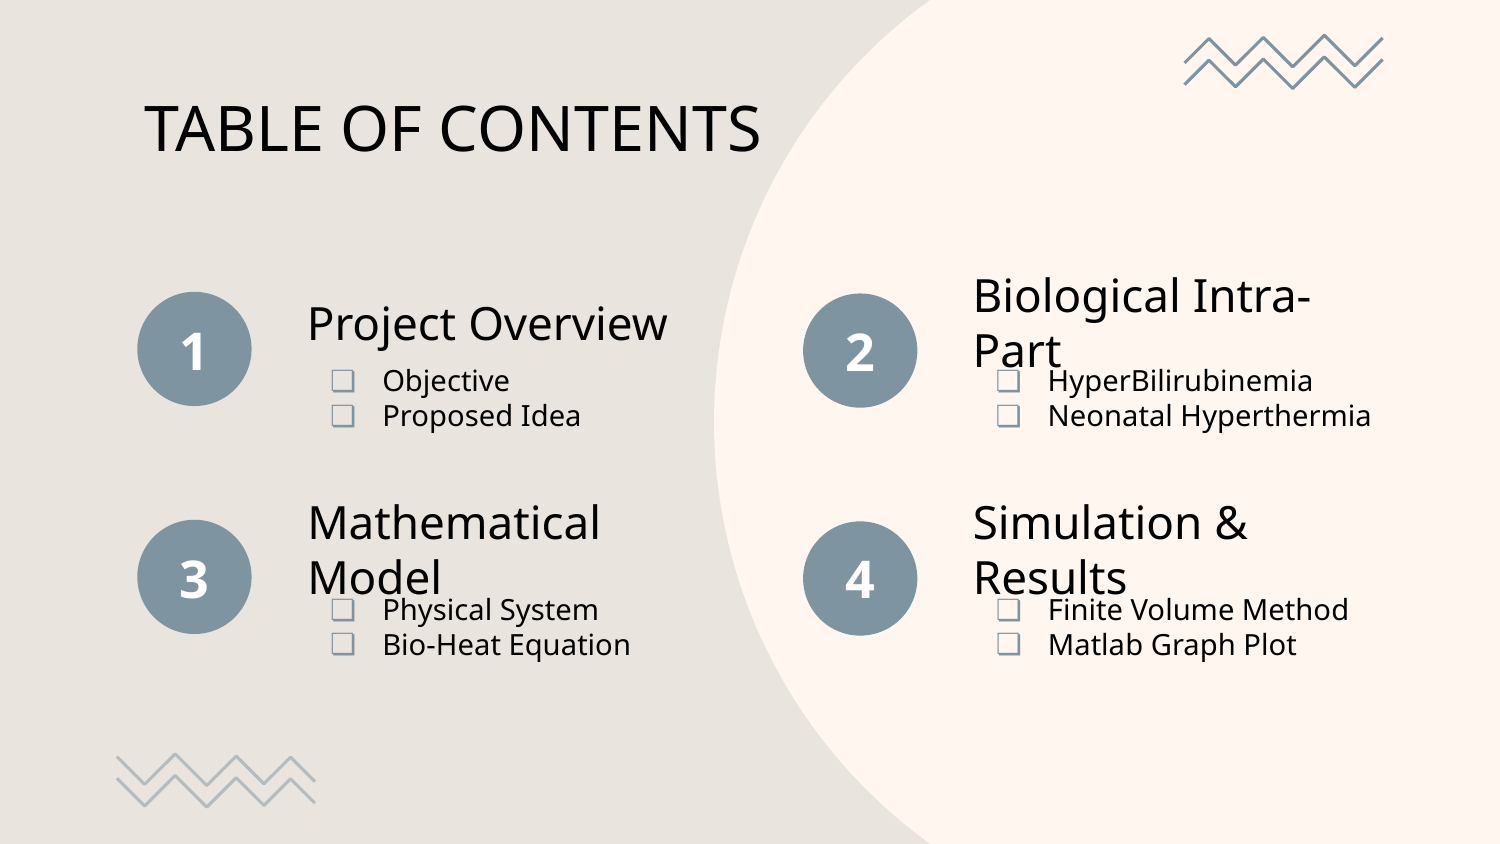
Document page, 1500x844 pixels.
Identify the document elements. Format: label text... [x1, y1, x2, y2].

text_box [163, 625, 226, 635]
text_box [163, 397, 226, 407]
subtitle Objective Proposed Idea [292, 367, 683, 428]
text_box [828, 293, 892, 303]
text_box [242, 545, 252, 609]
title 4 [813, 530, 908, 625]
title 2 [813, 303, 908, 398]
text_box [828, 398, 893, 408]
subtitle Finite Volume Method Matlab Graph Plot [957, 595, 1396, 657]
text_box [242, 317, 252, 381]
title TABLE OF CONTENTS [129, 73, 1396, 168]
text_box [137, 545, 147, 609]
text_box [161, 291, 227, 302]
text_box [827, 625, 894, 636]
text_box [908, 547, 918, 610]
subtitle HyperBilirubinemia Neonatal Hyperthermia [957, 367, 1431, 428]
subtitle Mathematical Model [292, 518, 717, 580]
title 1 [147, 302, 242, 397]
subtitle Simulation & Results [957, 518, 1383, 580]
text_box [137, 317, 147, 381]
subtitle Biological Intra-Part [957, 291, 1383, 353]
text_box [908, 319, 918, 382]
text_box [803, 318, 813, 383]
text_box [803, 546, 813, 611]
subtitle Project Overview [291, 291, 717, 353]
text_box [830, 521, 891, 530]
title 3 [147, 530, 242, 625]
text_box [161, 519, 228, 530]
subtitle Physical System Bio-Heat Equation [292, 595, 683, 657]
